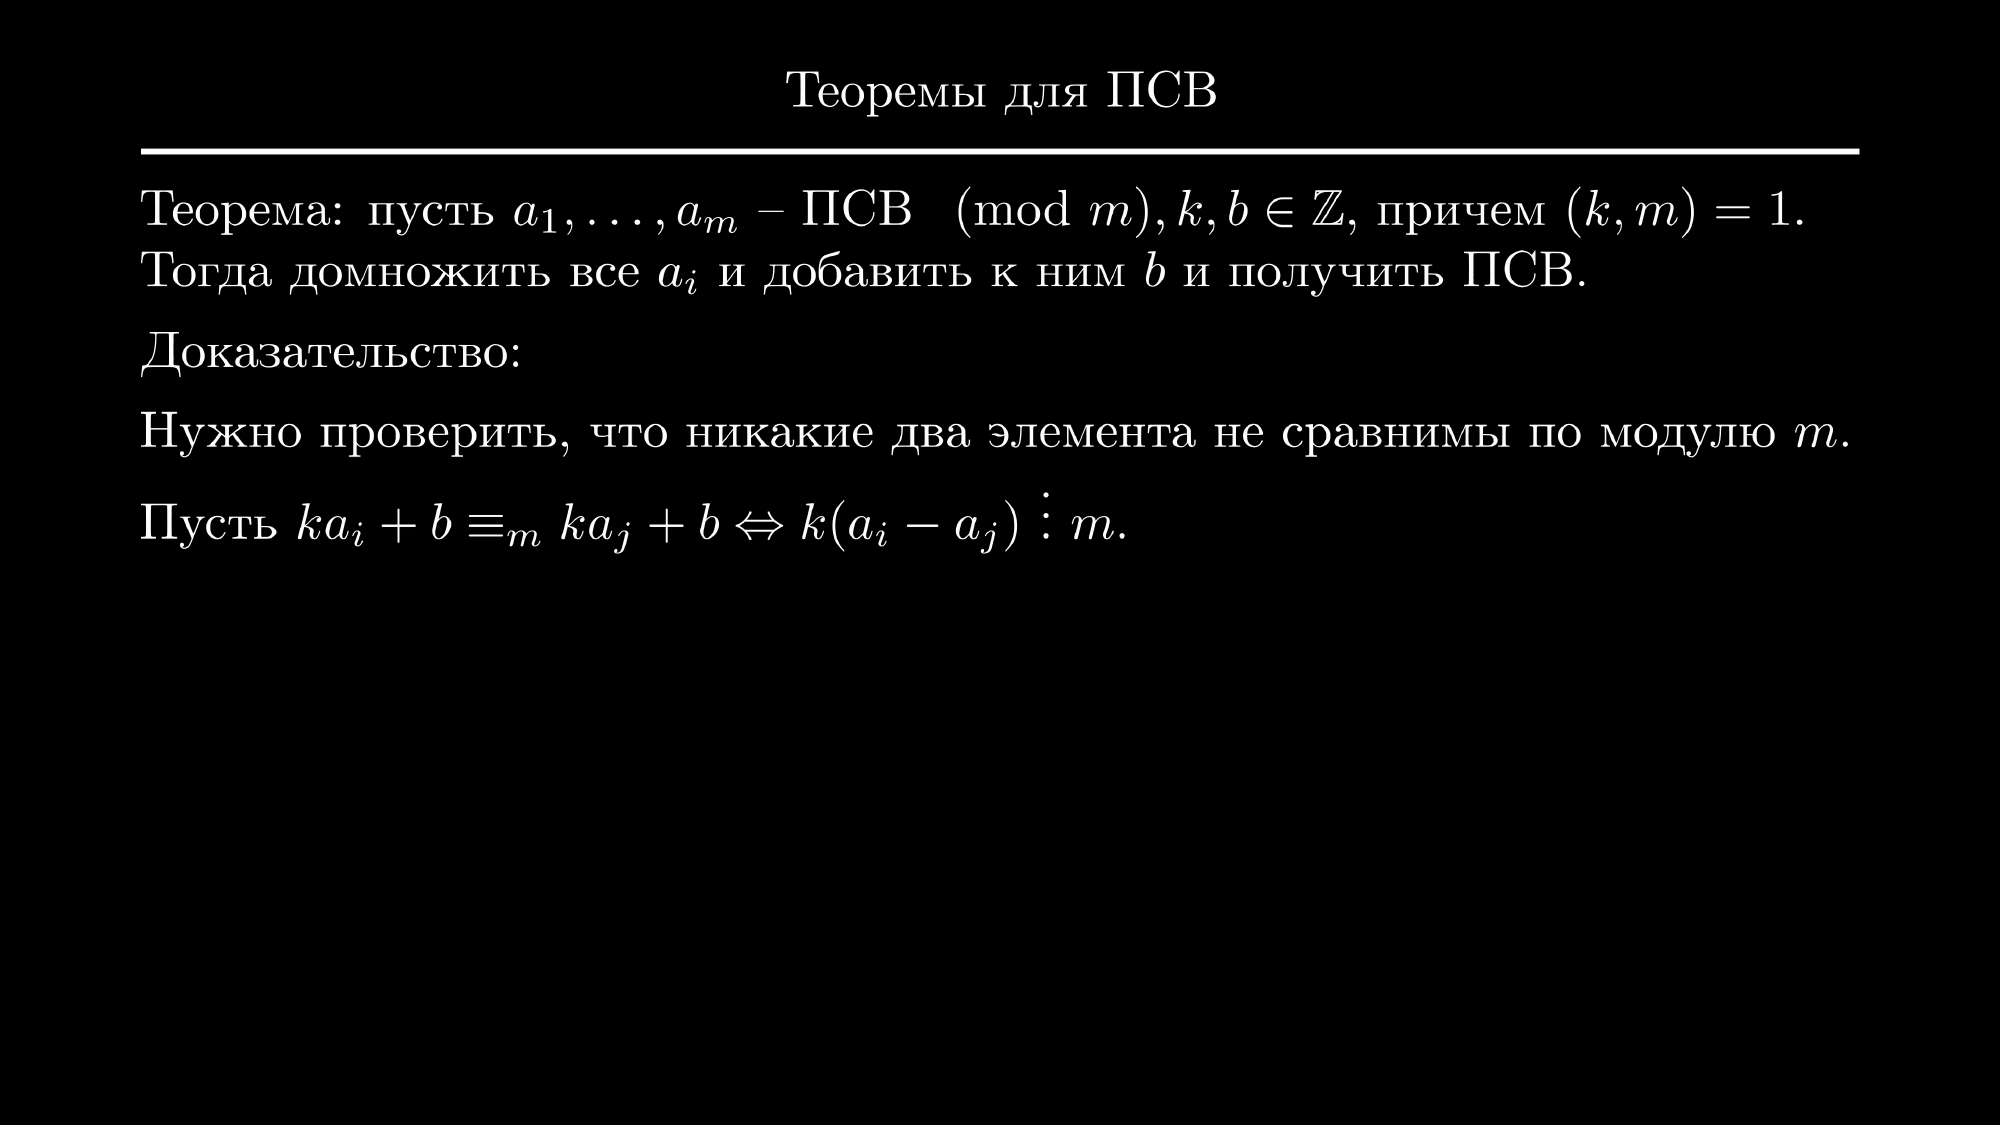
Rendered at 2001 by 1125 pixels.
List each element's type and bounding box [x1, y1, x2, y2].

text_box [0, 0, 2000, 1125]
